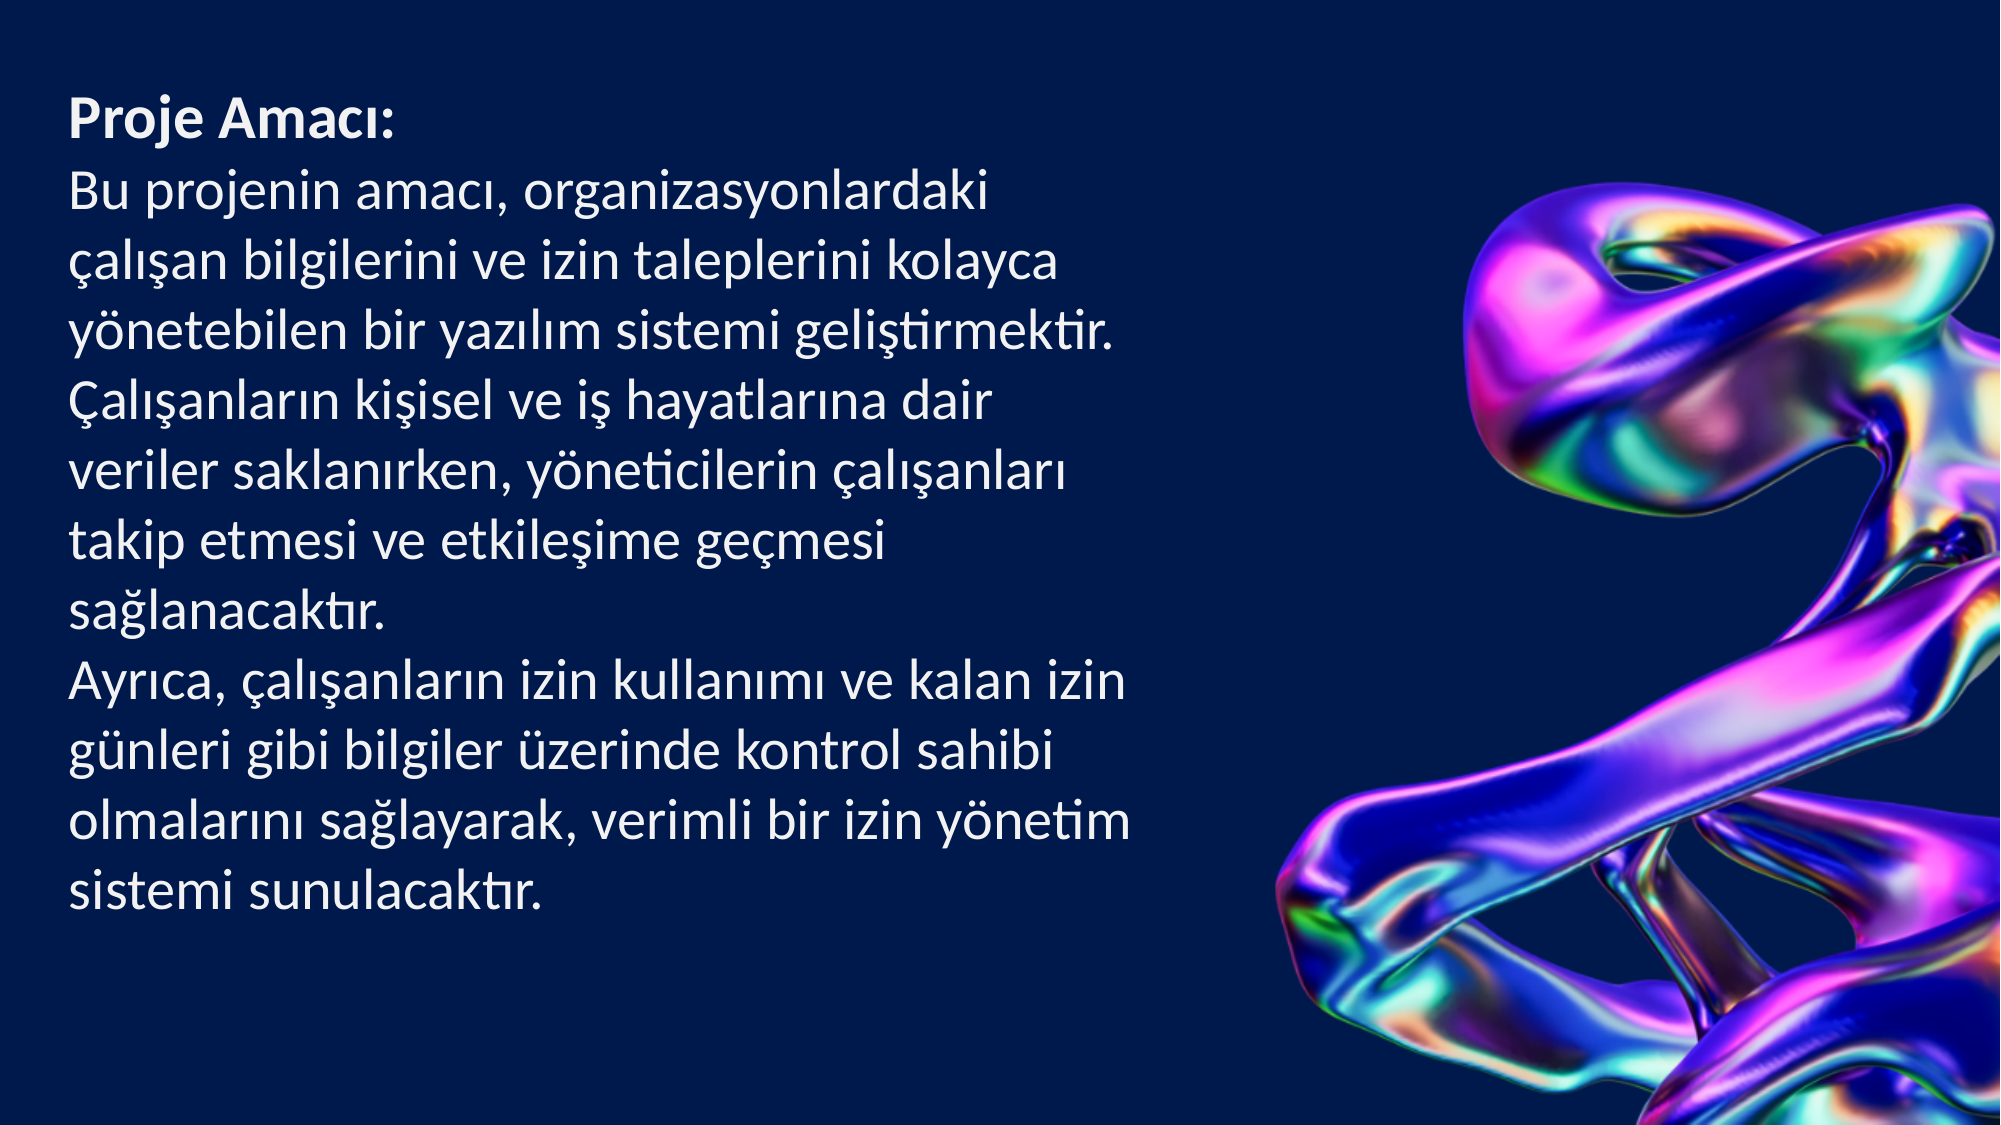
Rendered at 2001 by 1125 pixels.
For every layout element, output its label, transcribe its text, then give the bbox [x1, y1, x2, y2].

picture [1246, 98, 2000, 1125]
text_box Proje Amacı: Bu projenin amacı, organizasyonlardaki çalışan bilgilerini ve izin taleplerini kolayca yönetebilen bir yazılım sistemi geliştirmektir. Çalışanların kişisel ve iş hayatlarına dair veriler saklanırken, yöneticilerin çalışanları takip etmesi ve etkileşime geçmesi sağlanacaktır. Ayrıca, çalışanların izin kullanımı ve kalan izin günleri gibi bilgiler üzerinde kontrol sahibi olmalarını sağlayarak, verimli bir izin yönetim sistemi sunulacaktır. [54, 68, 1163, 929]
